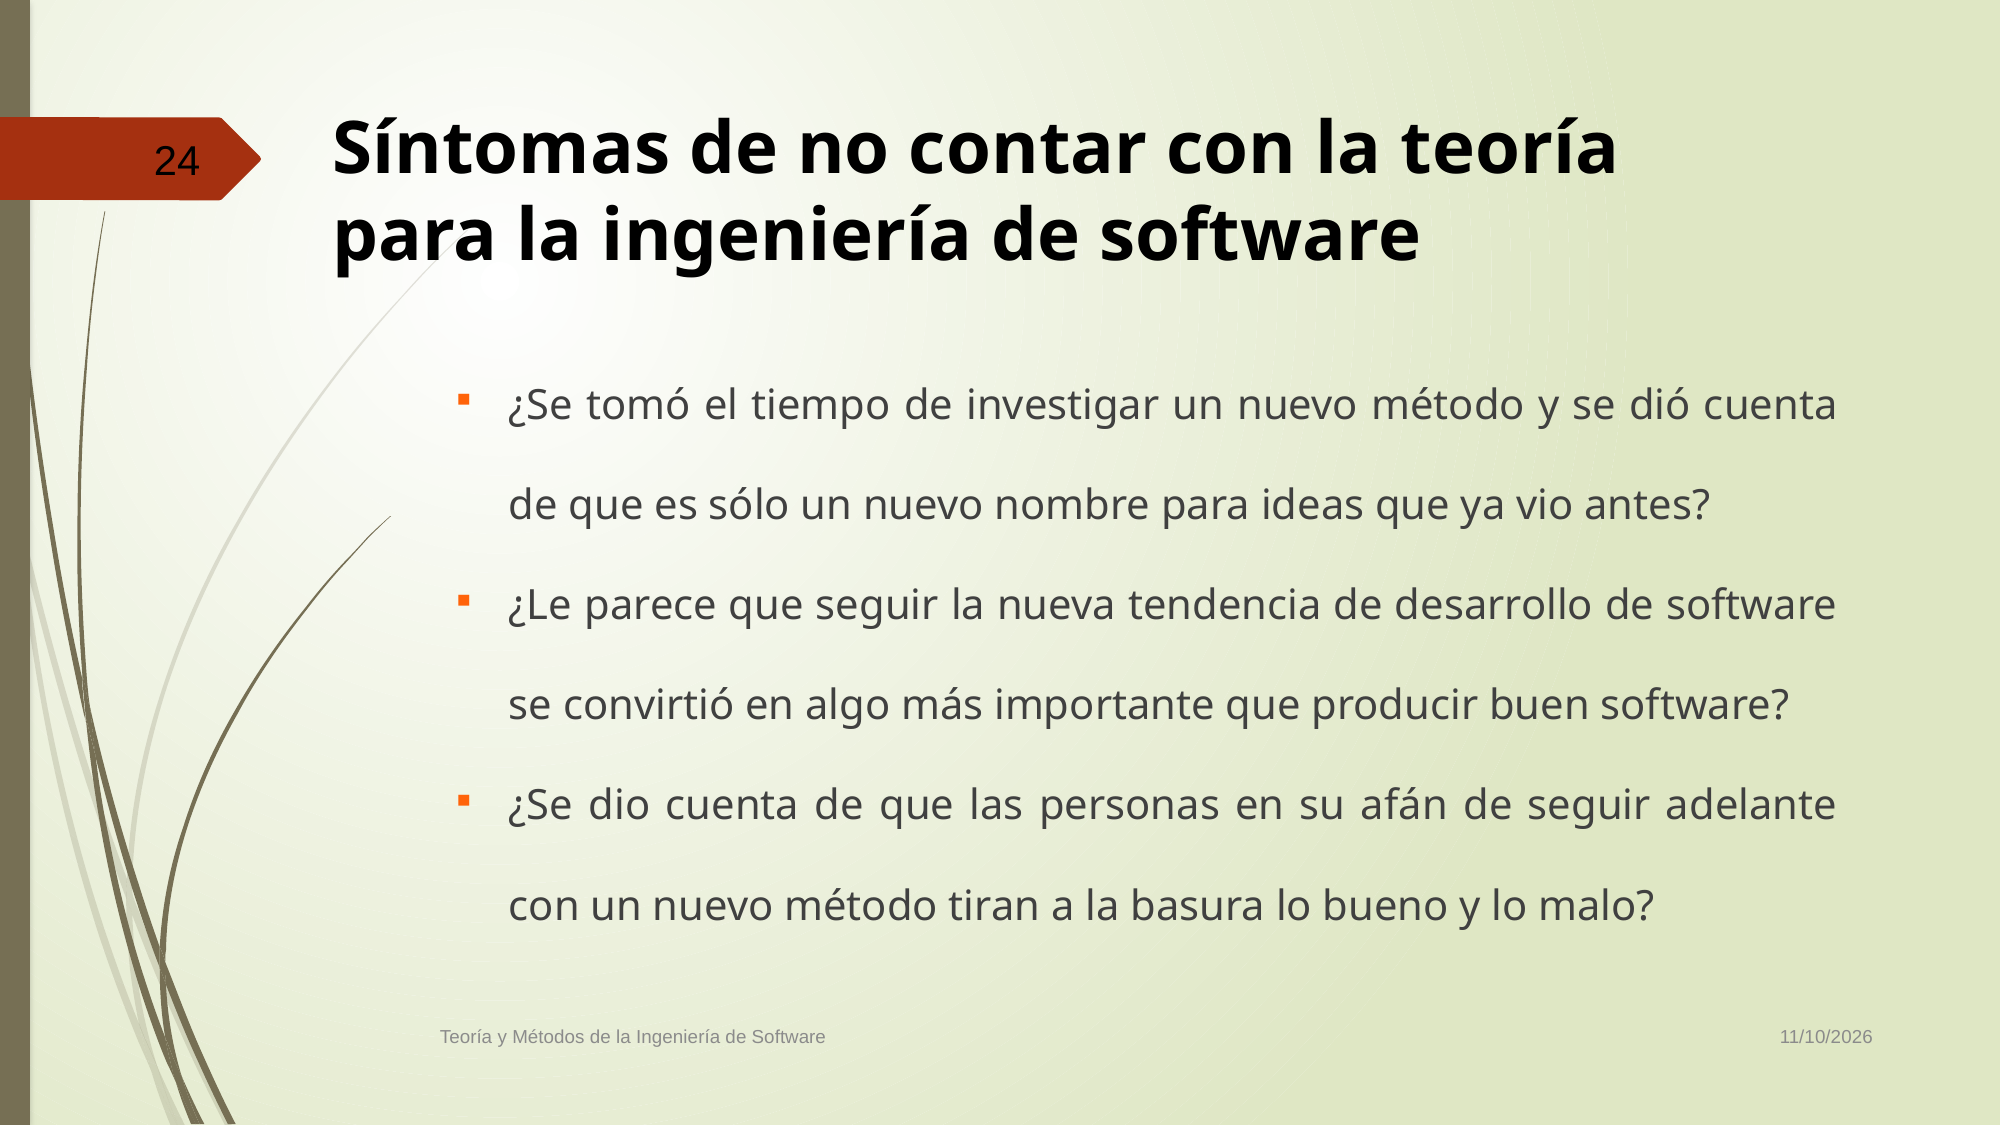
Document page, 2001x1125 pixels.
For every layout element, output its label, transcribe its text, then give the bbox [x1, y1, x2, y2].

title Síntomas de no contar con la teoría para la ingeniería de software [317, 95, 1818, 283]
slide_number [1699, 1005, 1888, 1067]
footer Teoría y Métodos de la Ingeniería de Software [424, 1006, 1675, 1067]
slide_number 24 [87, 129, 216, 190]
list ¿Se tomó el tiempo de investigar un nuevo método y se dió cuenta de que es sólo un nuevo nombre para ideas que ya vio antes? ¿Le parece que seguir la nueva tendencia de desarrollo de software se convirtió en algo más importante que producir buen software? ¿Se dio cuenta de que las personas en su afán de seguir adelante con un nuevo método tiran a la basura lo bueno y lo malo? [424, 319, 1854, 968]
